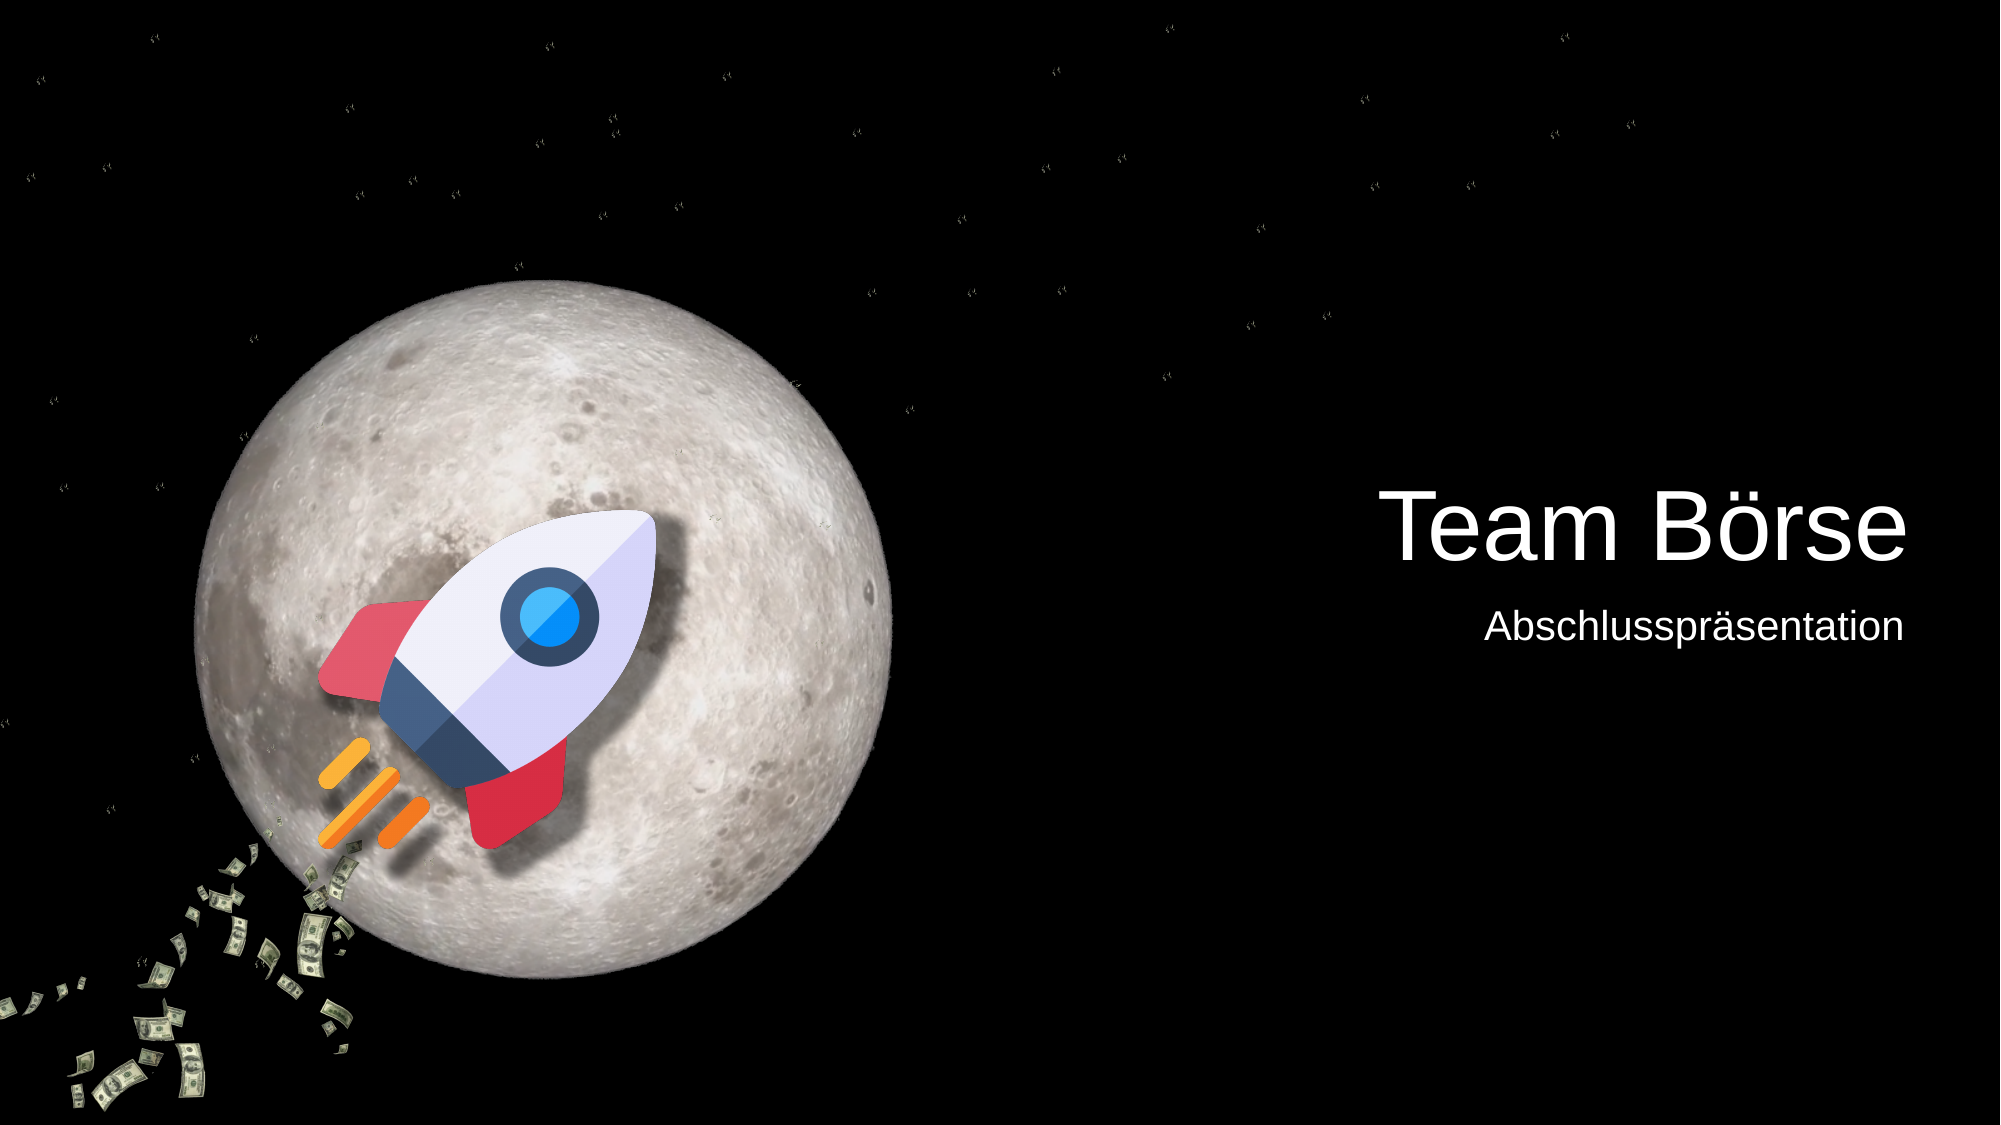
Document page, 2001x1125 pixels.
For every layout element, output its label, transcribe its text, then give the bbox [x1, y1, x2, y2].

picture [1370, 181, 1379, 191]
picture [545, 41, 554, 51]
picture [1117, 153, 1126, 163]
picture [1051, 66, 1060, 75]
picture [1466, 180, 1475, 190]
picture [408, 175, 417, 185]
picture [1256, 223, 1265, 233]
picture [1246, 320, 1255, 330]
picture [1322, 311, 1331, 320]
picture [852, 128, 861, 137]
picture [26, 172, 35, 182]
picture [1057, 285, 1066, 295]
picture [355, 190, 364, 200]
picture [150, 33, 159, 43]
picture [1626, 119, 1635, 129]
picture [1550, 129, 1559, 139]
picture [0, 11, 1161, 1125]
picture [1360, 94, 1369, 104]
picture [1165, 24, 1174, 33]
picture [102, 162, 111, 172]
picture [36, 75, 45, 85]
text_box Team Börse [1362, 452, 2000, 588]
picture [1560, 32, 1569, 42]
picture [1162, 371, 1171, 381]
picture [345, 103, 354, 113]
picture [1041, 163, 1050, 173]
text_box Abschlusspräsentation [1469, 591, 2000, 656]
